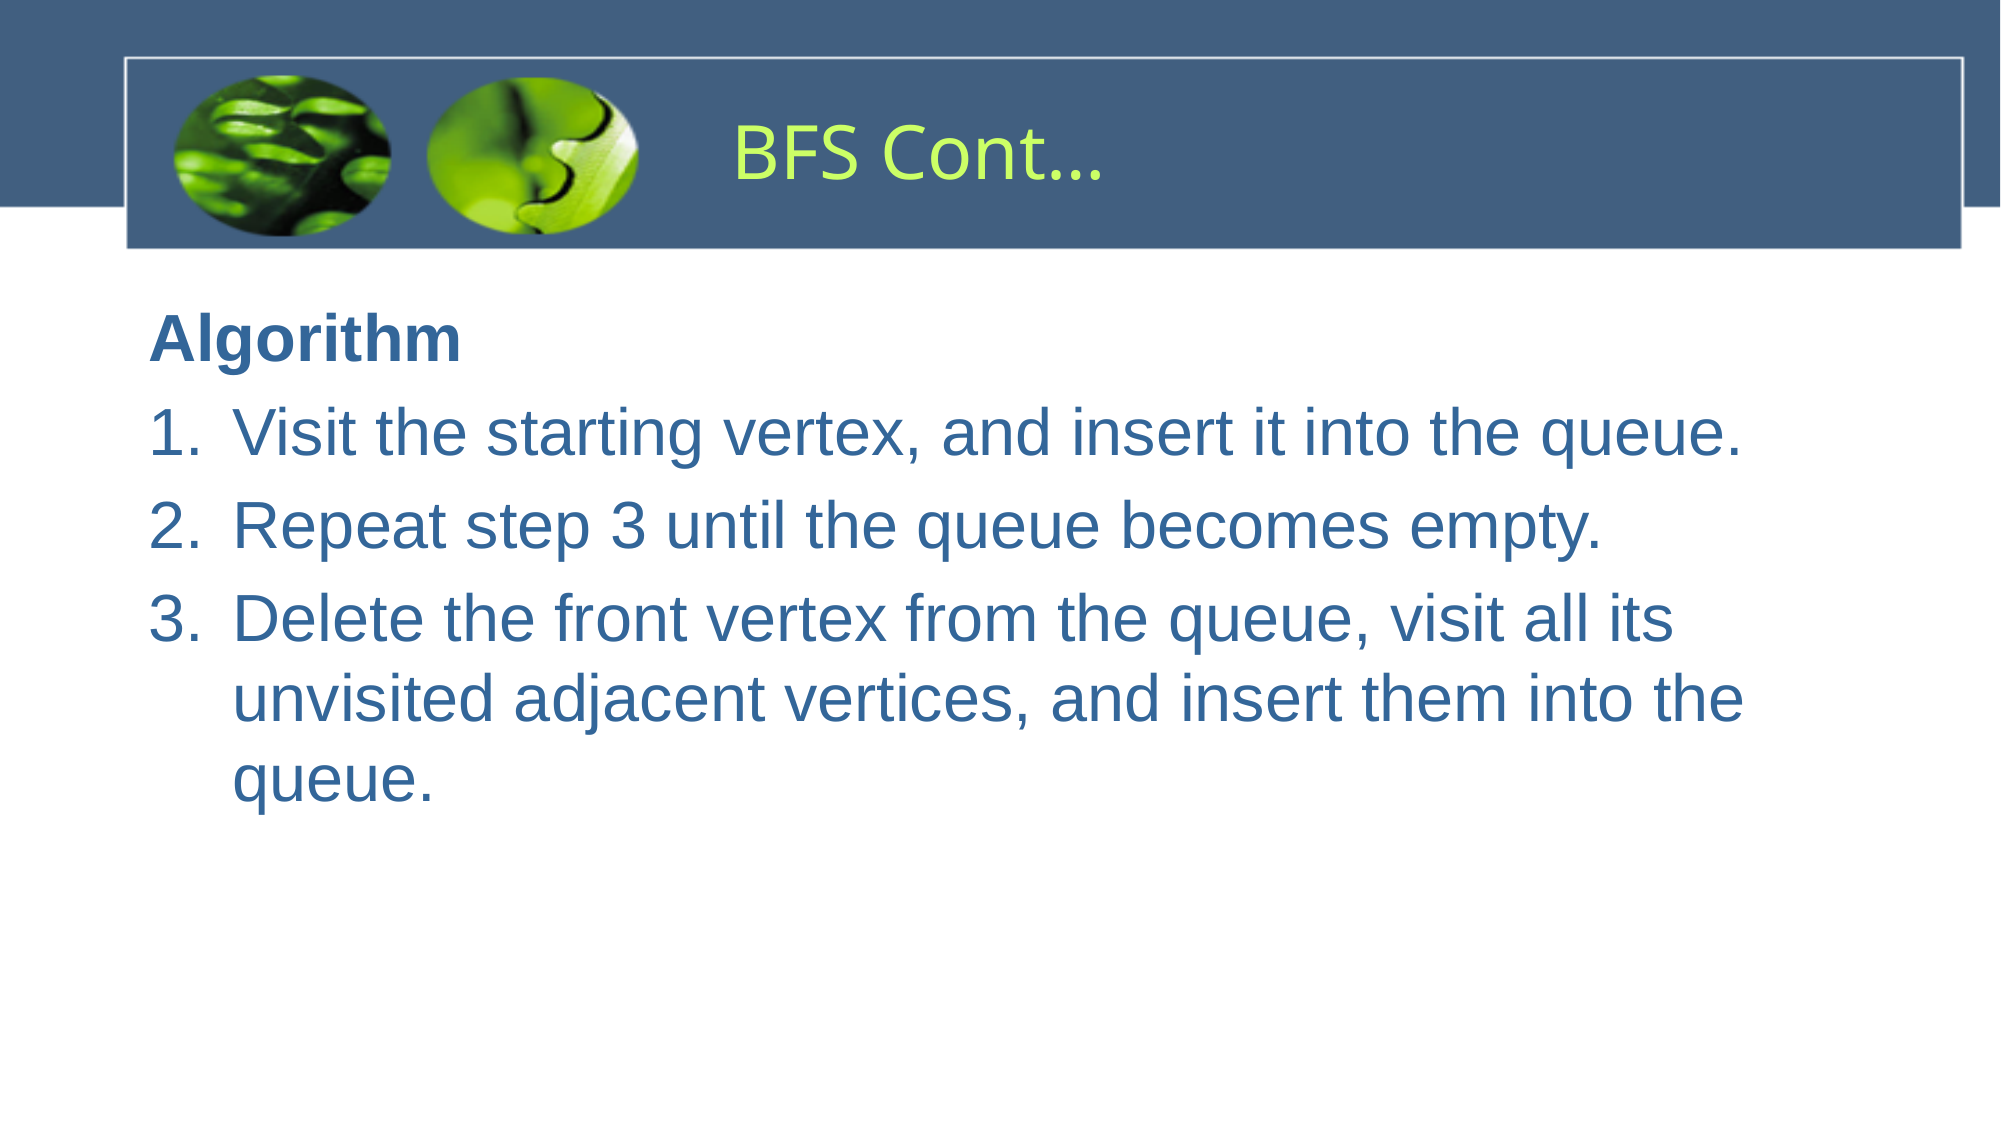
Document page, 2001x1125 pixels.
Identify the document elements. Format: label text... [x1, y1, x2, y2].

title BFS Cont… [716, 62, 1934, 238]
list Algorithm Visit the starting vertex, and insert it into the queue. Repeat step 3 until the queue becomes empty. Delete the front vertex from the queue, visit all its unvisited adjacent vertices, and insert them into the queue. [133, 287, 1950, 988]
picture [0, 0, 2001, 1125]
